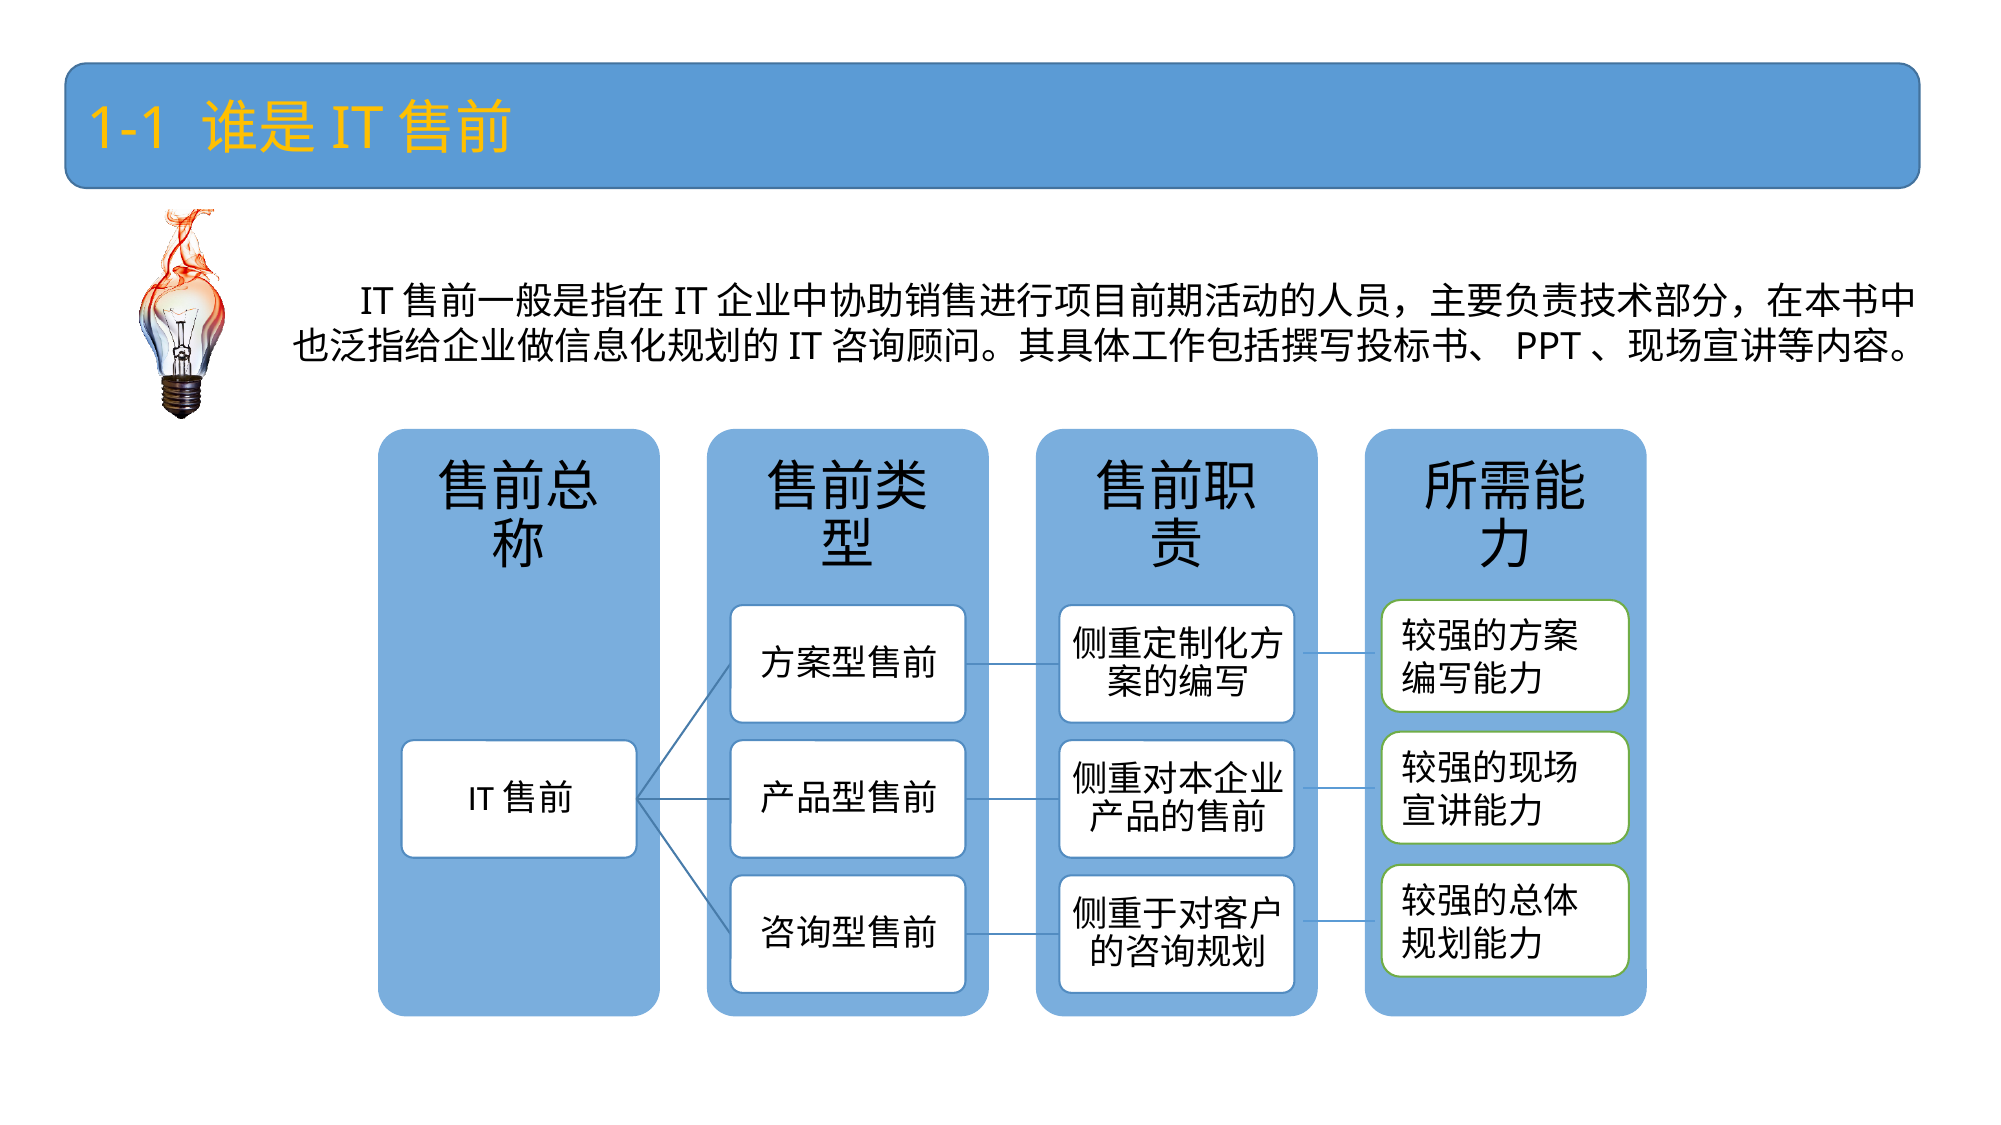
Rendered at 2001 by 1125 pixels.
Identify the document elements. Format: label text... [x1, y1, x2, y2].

picture [139, 209, 225, 419]
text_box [121, 428, 1904, 1017]
text_box 1-1 谁是IT售前 [64, 62, 1921, 190]
text_box IT售前一般是指在IT企业中协助销售进行项目前期活动的人员，主要负责技术部分，在本书中也泛指给企业做信息化规划的IT咨询顾问。其具体工作包括撰写投标书、PPT、现场宣讲等内容。 [277, 269, 1957, 375]
